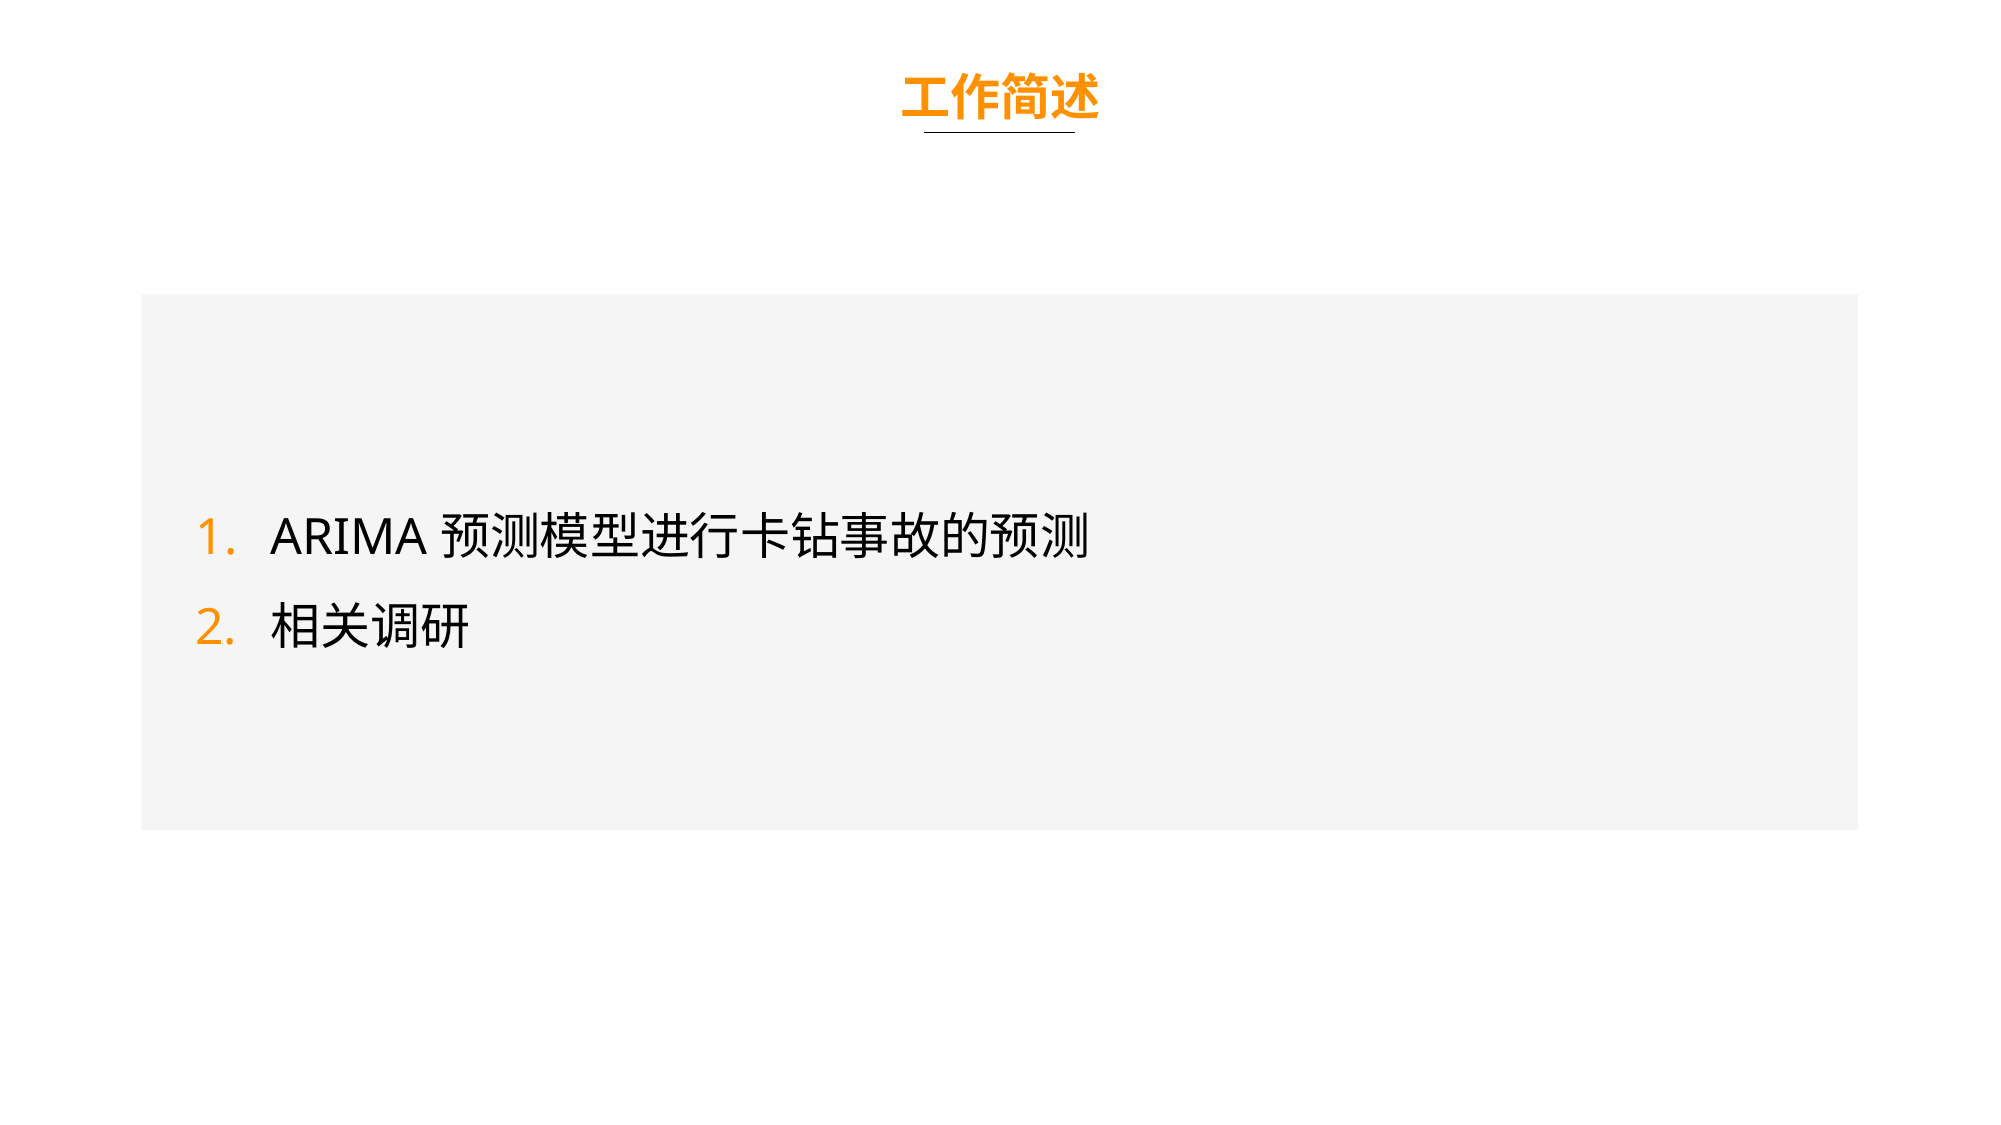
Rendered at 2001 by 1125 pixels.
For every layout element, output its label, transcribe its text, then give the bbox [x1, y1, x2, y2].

text_box ARIMA预测模型进行卡钻事故的预测 相关调研 [180, 466, 1819, 662]
text_box 工作简述 [885, 58, 1115, 133]
text_box [141, 294, 1859, 831]
